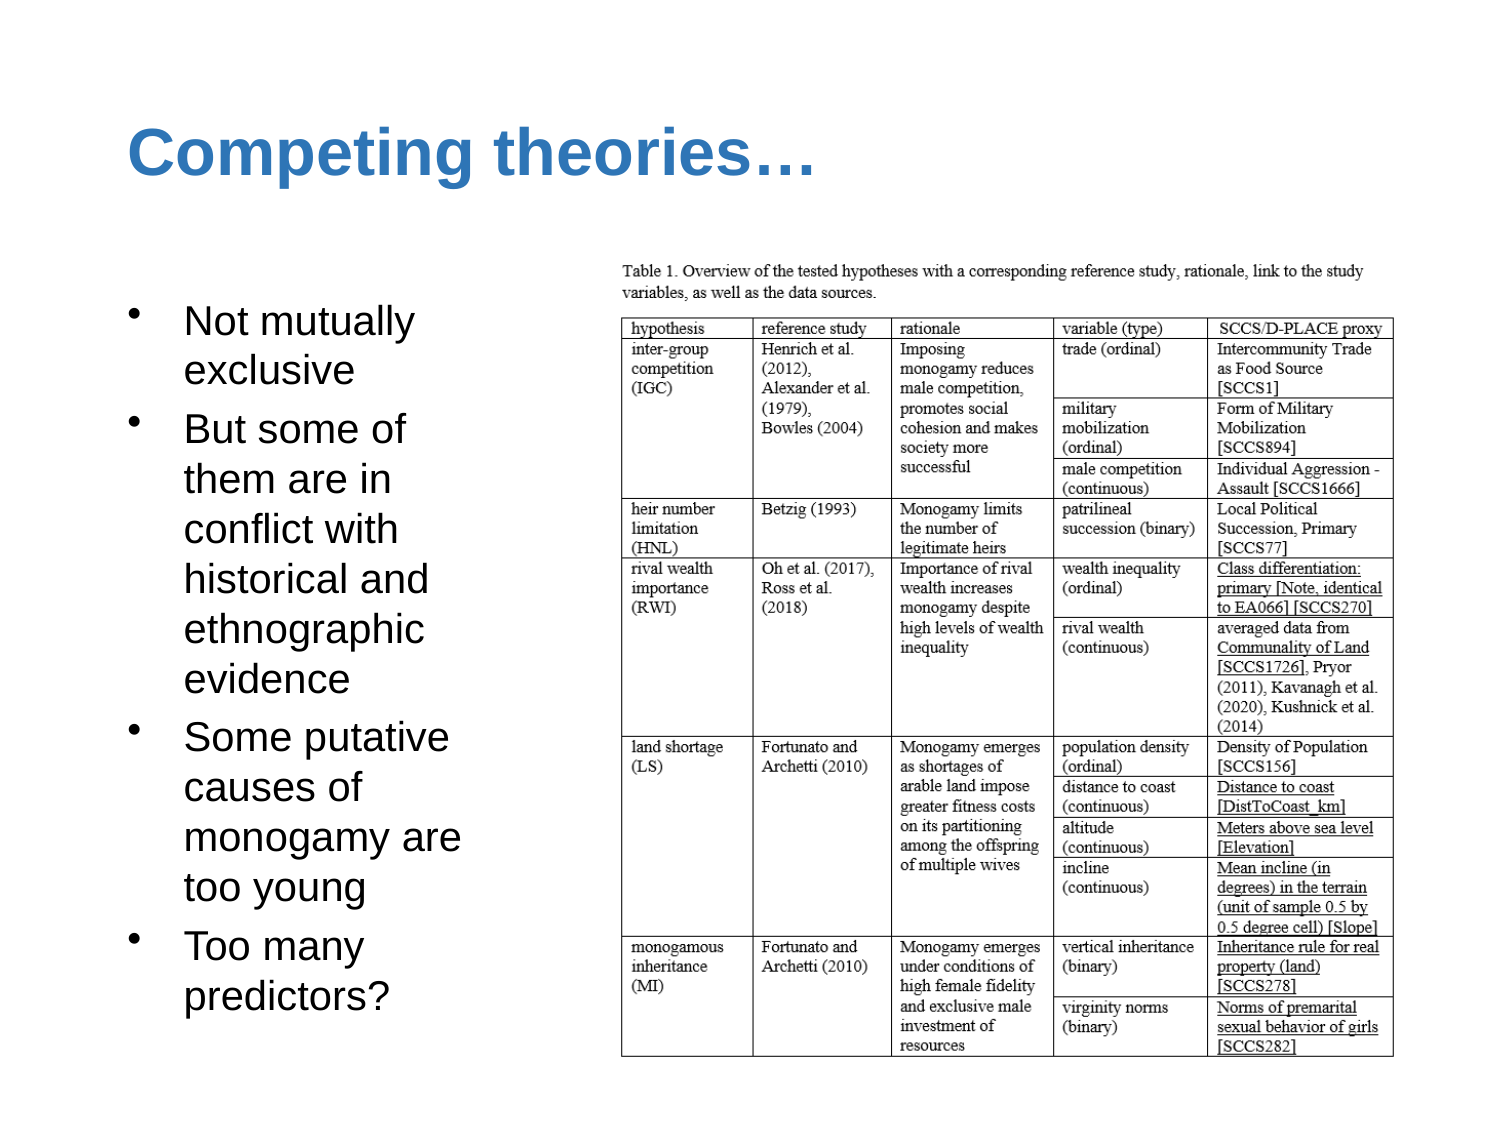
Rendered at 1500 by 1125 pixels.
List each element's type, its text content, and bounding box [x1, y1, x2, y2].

text_box Competing theories… [112, 54, 1388, 243]
text_box Not mutually exclusive But some of them are in conflict with historical and ethnographic evidence Some putative causes of monogamy are too young Too many predictors? [112, 285, 517, 1037]
picture [613, 258, 1402, 1065]
